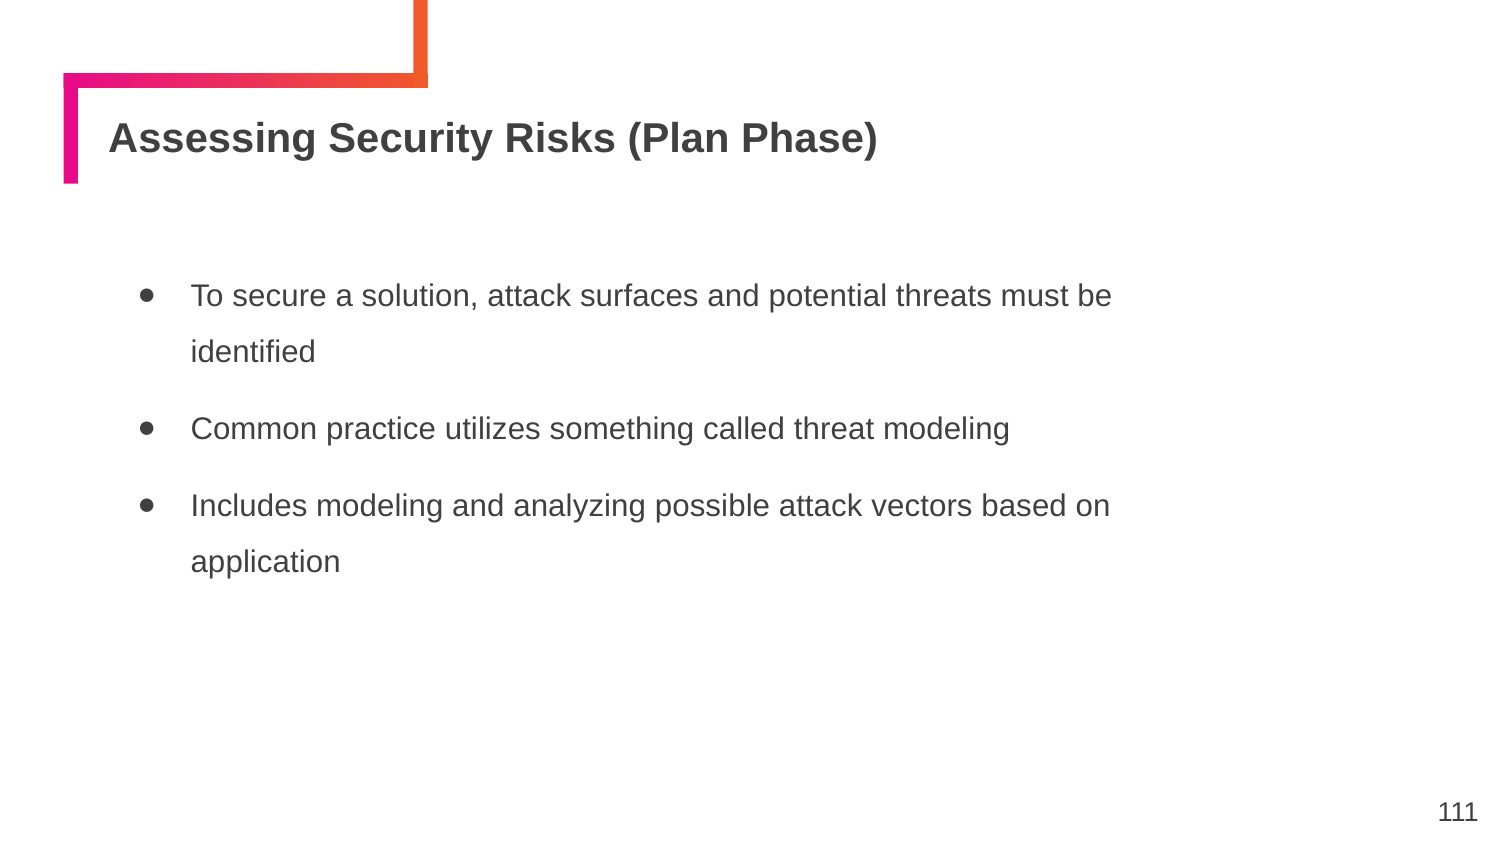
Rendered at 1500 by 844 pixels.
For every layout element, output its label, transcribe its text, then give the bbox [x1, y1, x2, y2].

slide_number ‹#› [1403, 779, 1494, 844]
title Assessing Security Risks (Plan Phase) [100, 117, 1455, 169]
text_box To secure a solution, attack surfaces and potential threats must be identified Common practice utilizes something called threat modeling Includes modeling and analyzing possible attack vectors based on application [100, 241, 1264, 770]
